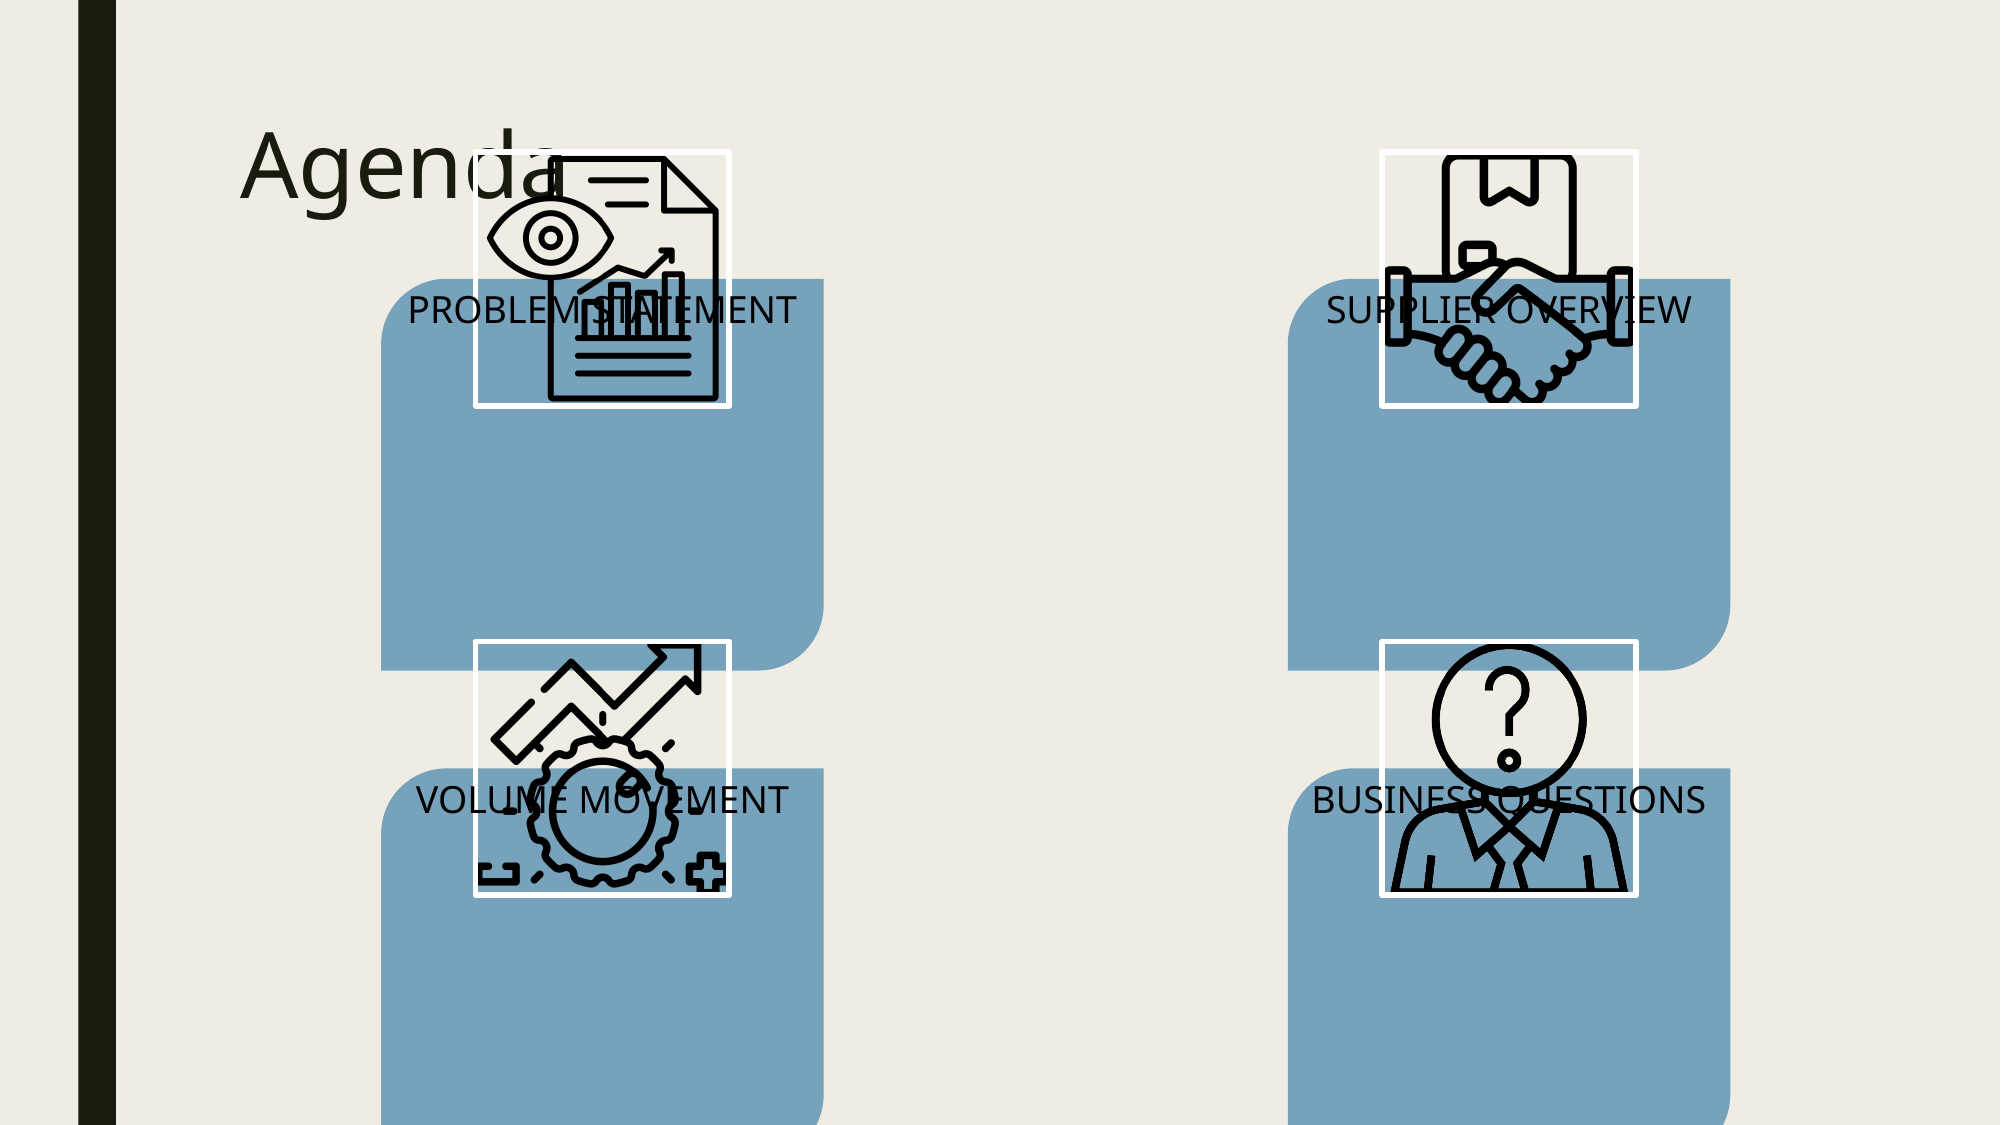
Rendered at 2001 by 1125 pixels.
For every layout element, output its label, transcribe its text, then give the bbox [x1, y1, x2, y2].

title Agenda [225, 112, 1742, 245]
picture [478, 155, 726, 278]
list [239, 278, 1872, 961]
picture [1385, 155, 1633, 278]
